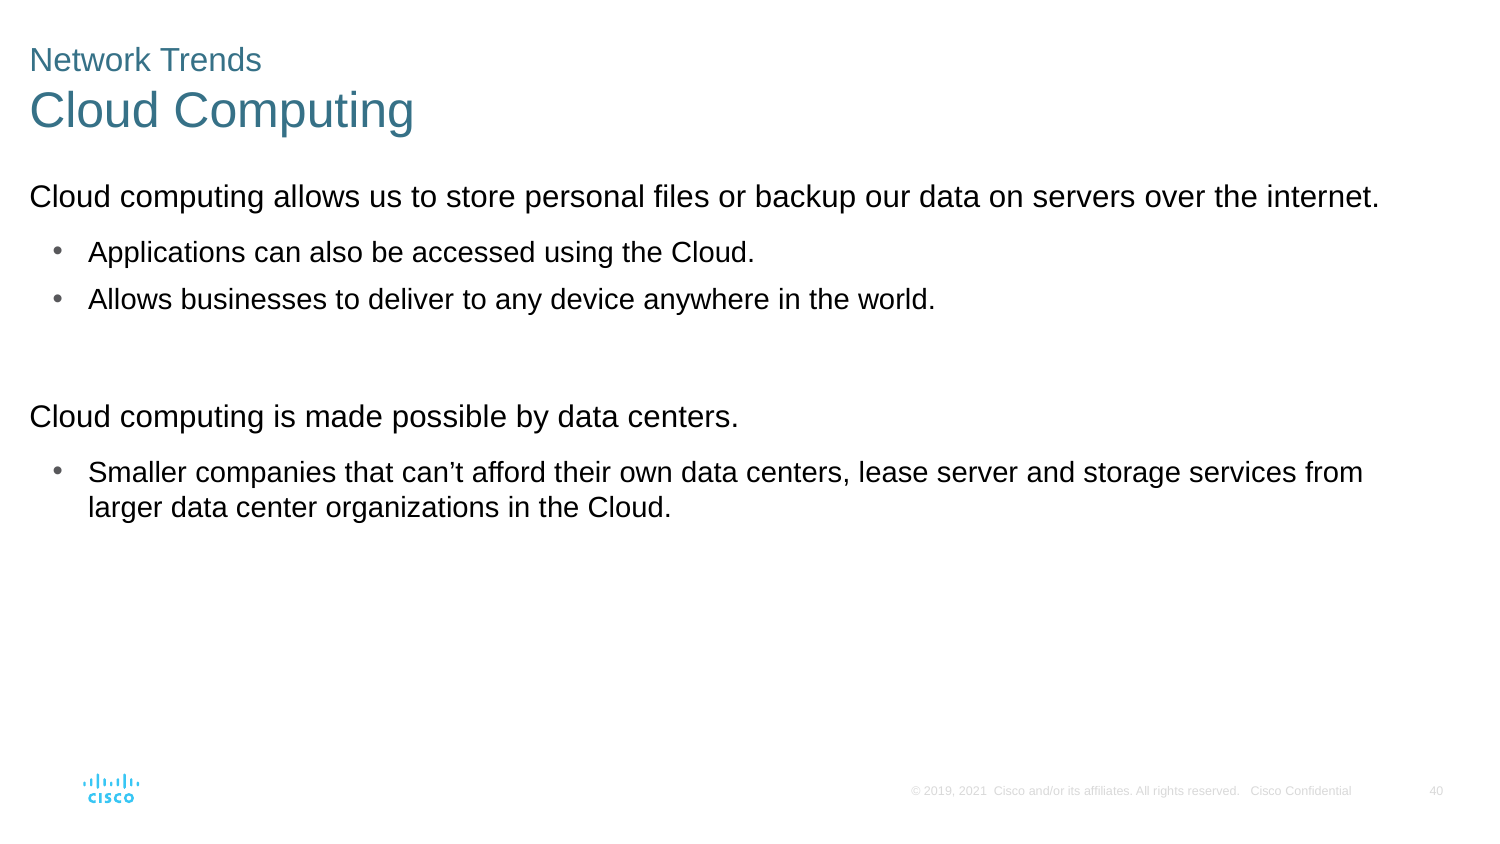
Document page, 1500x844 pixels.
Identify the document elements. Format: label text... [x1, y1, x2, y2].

list Cloud computing allows us to store personal files or backup our data on servers over the internet. Applications can also be accessed using the Cloud. Allows businesses to deliver to any device anywhere in the world. Cloud computing is made possible by data centers. Smaller companies that can’t afford their own data centers, lease server and storage services from larger data center organizations in the Cloud. [14, 169, 1469, 699]
title Network Trends Cloud Computing [14, 6, 849, 169]
